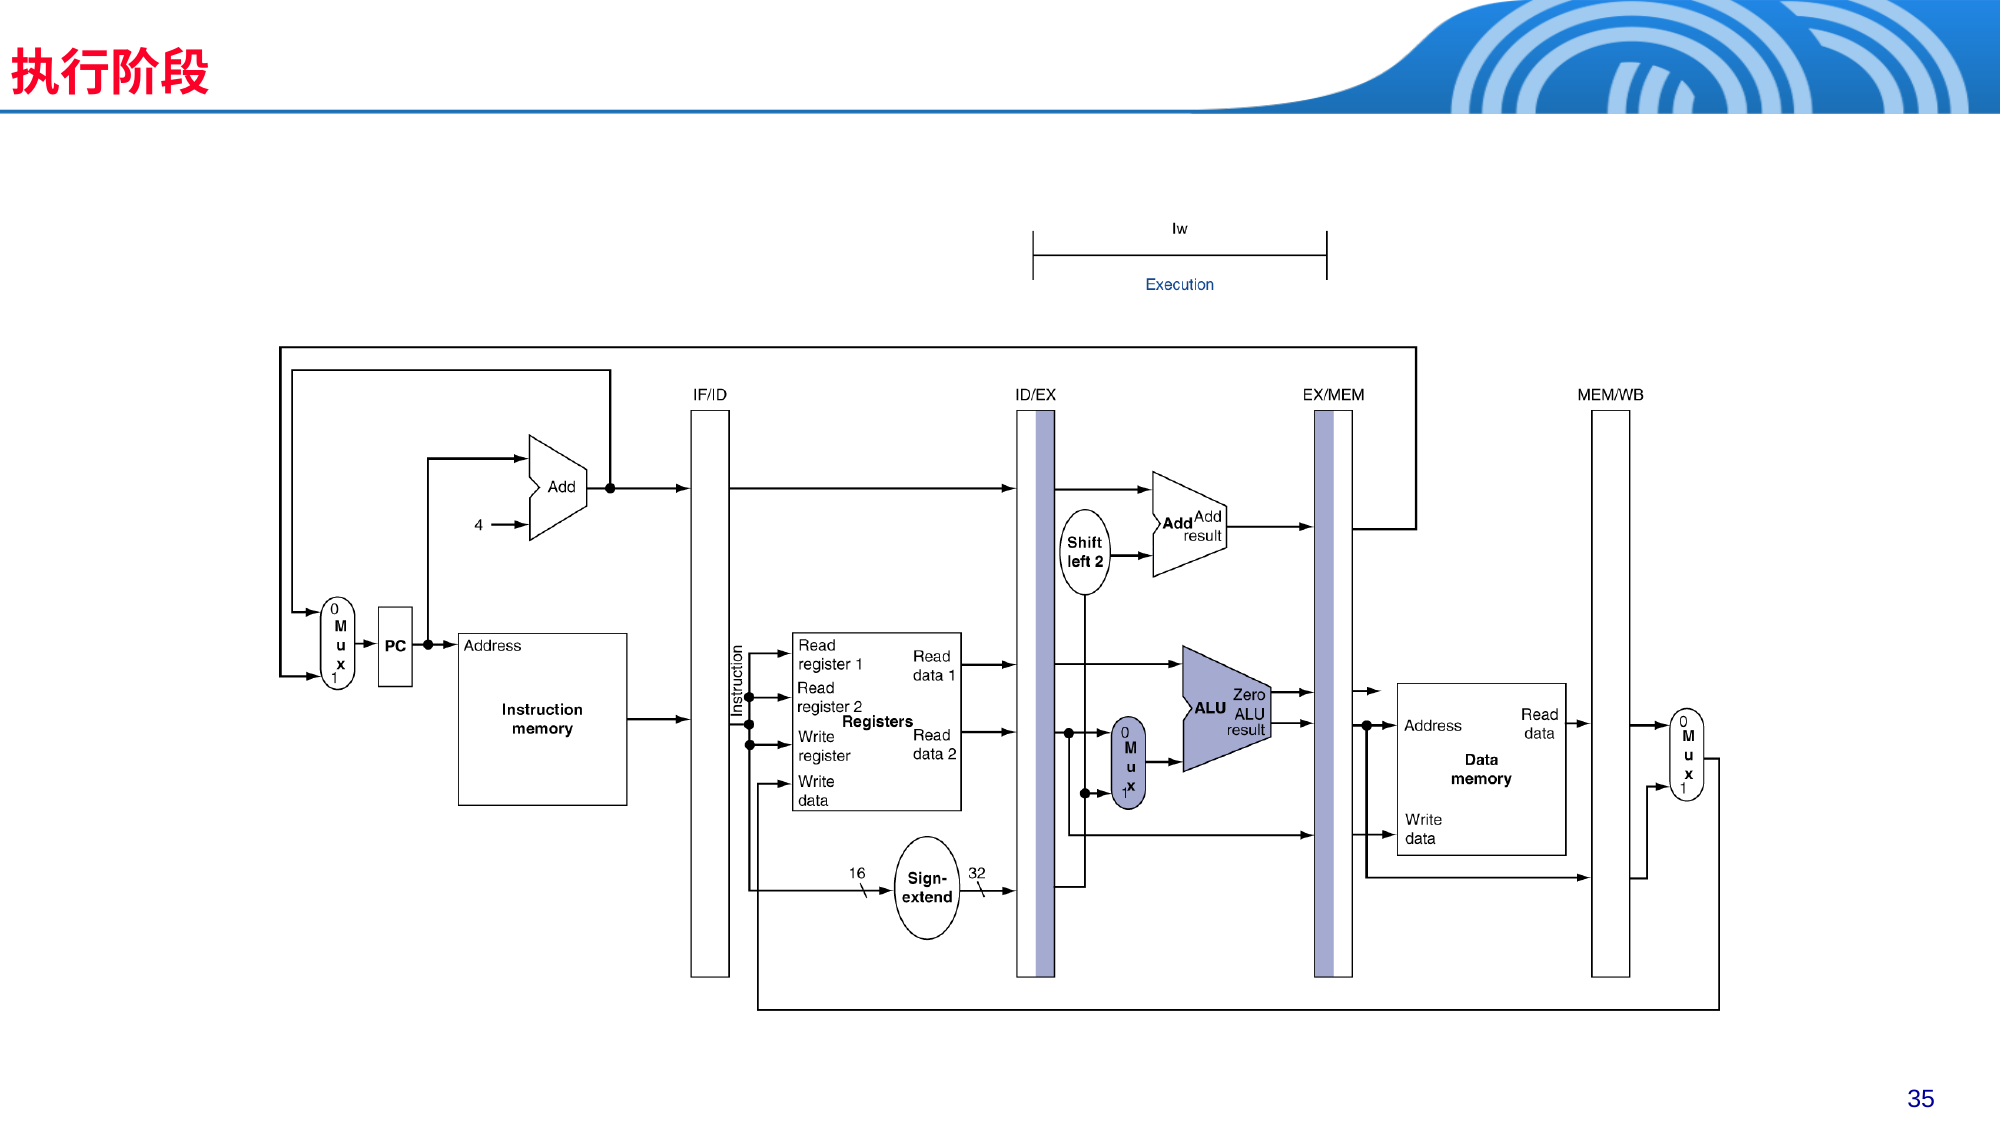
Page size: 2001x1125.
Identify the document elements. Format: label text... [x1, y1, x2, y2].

picture [0, 0, 2000, 114]
title 执行阶段 [0, 44, 1151, 107]
picture [279, 220, 1721, 1011]
